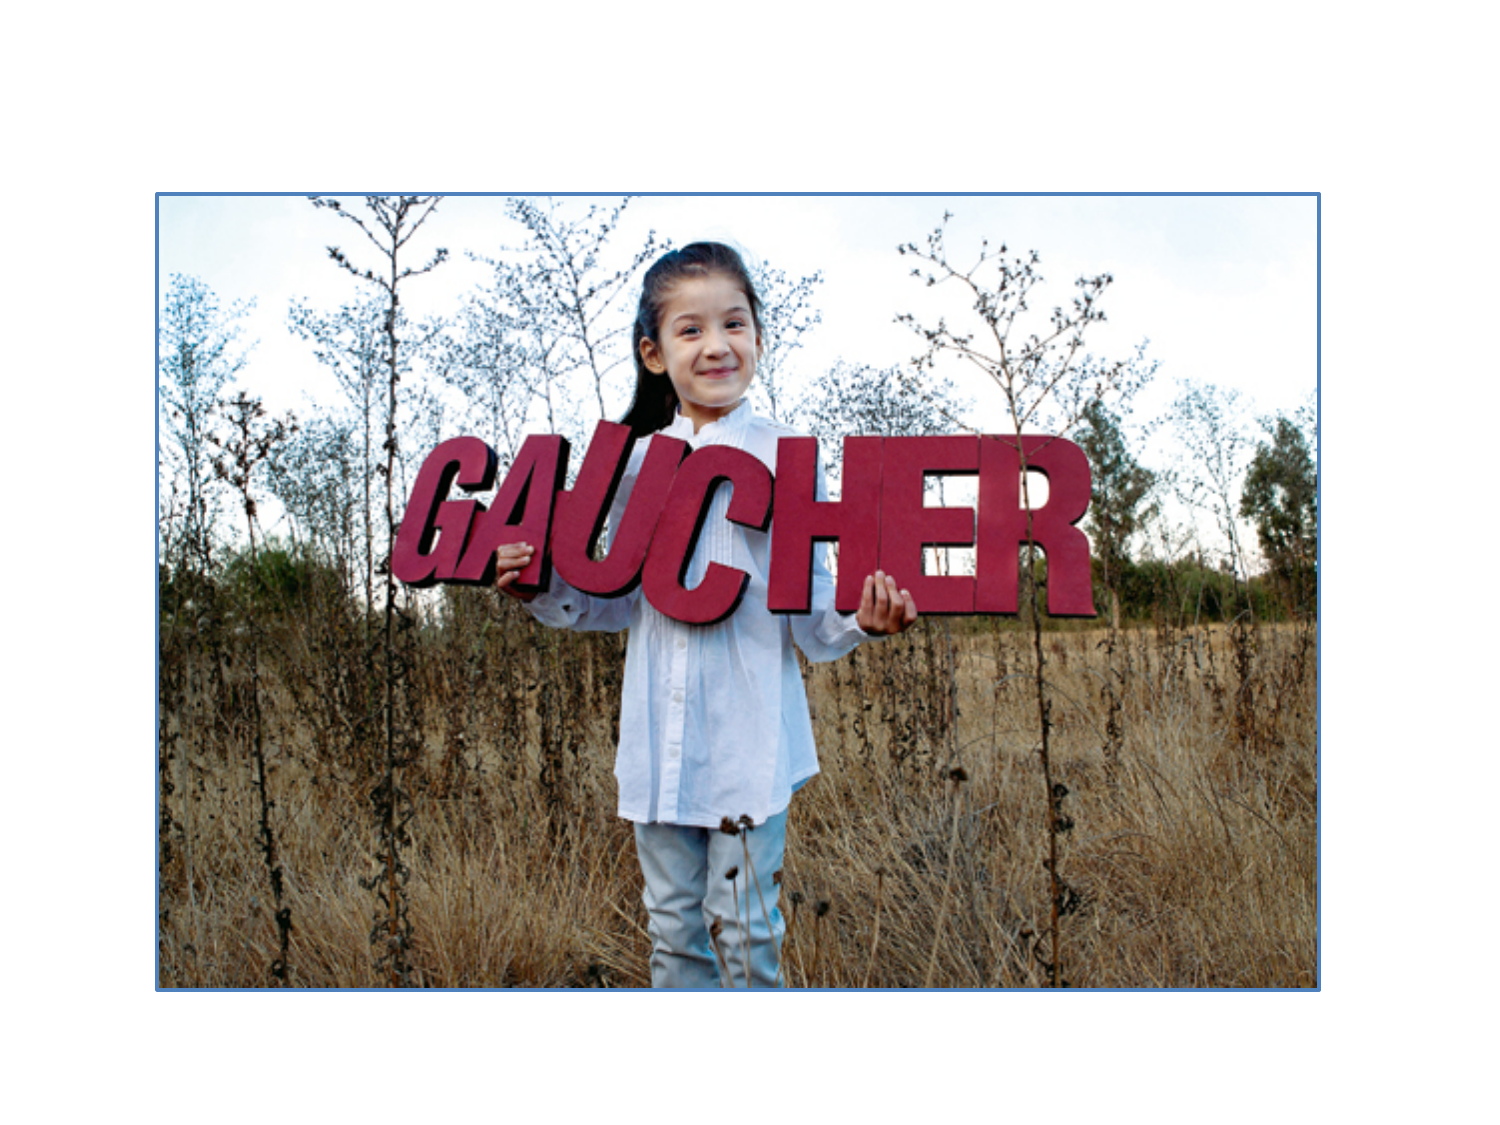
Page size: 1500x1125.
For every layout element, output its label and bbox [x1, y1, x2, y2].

picture [159, 196, 1318, 988]
